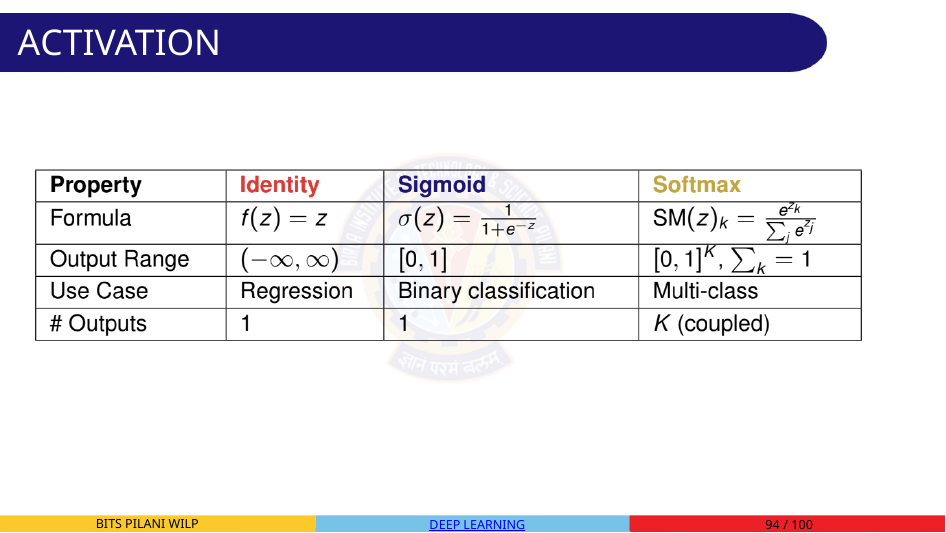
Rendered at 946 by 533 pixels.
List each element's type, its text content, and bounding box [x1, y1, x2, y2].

picture [0, 13, 945, 515]
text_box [0, 515, 946, 531]
text_box Activation Functions [15, 17, 415, 106]
